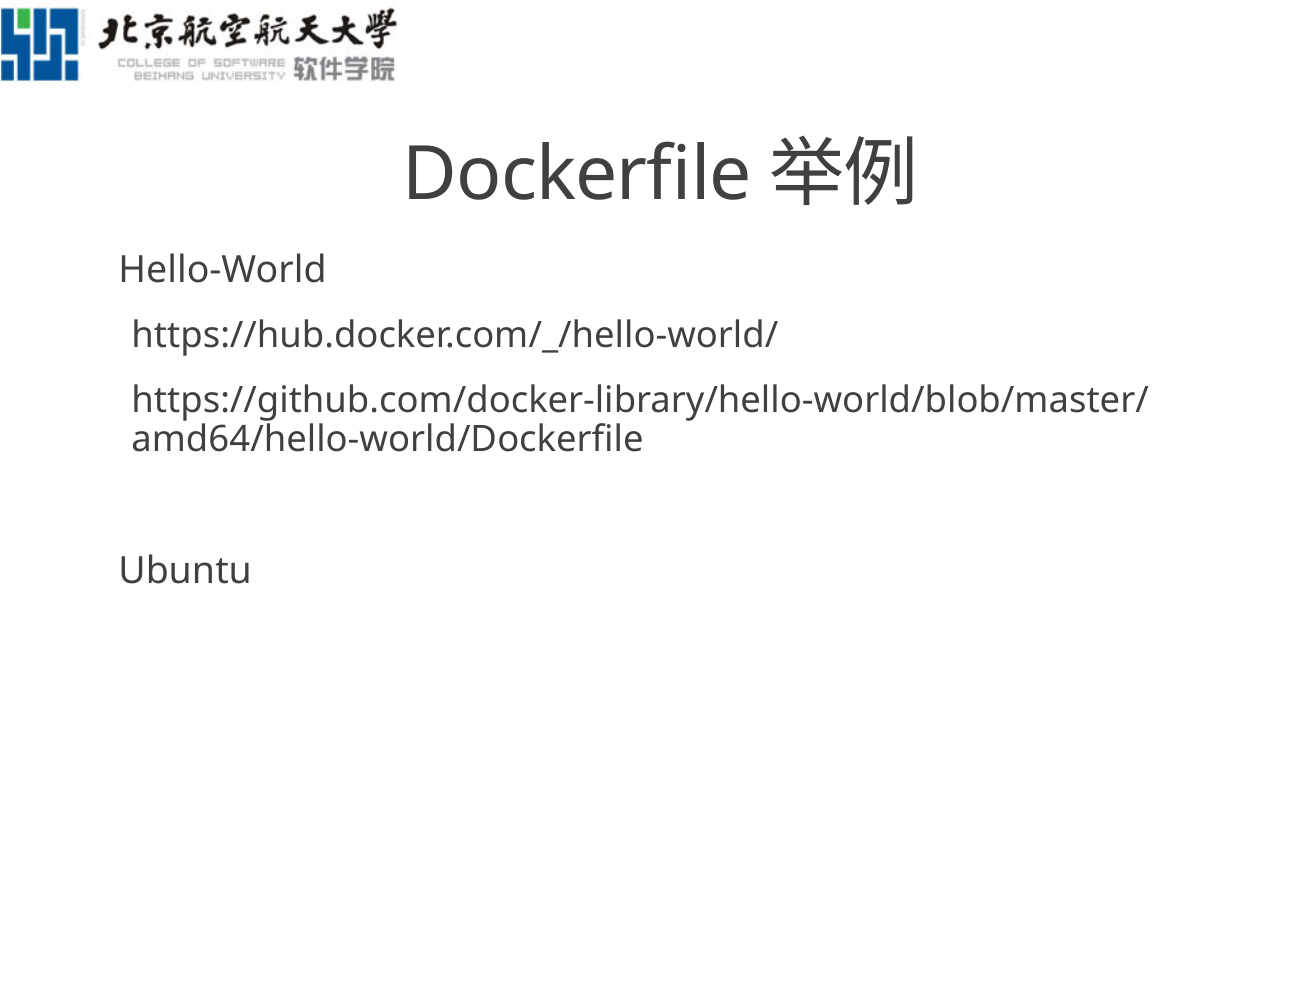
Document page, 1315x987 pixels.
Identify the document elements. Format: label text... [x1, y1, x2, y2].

picture [0, 0, 398, 82]
title Dockerfile举例 [118, 103, 1204, 222]
list Hello-World https://hub.docker.com/_/hello-world/ https://github.com/docker-library/hello-world/blob/master/amd64/hello-world/Dockerfile Ubuntu [118, 243, 1204, 919]
